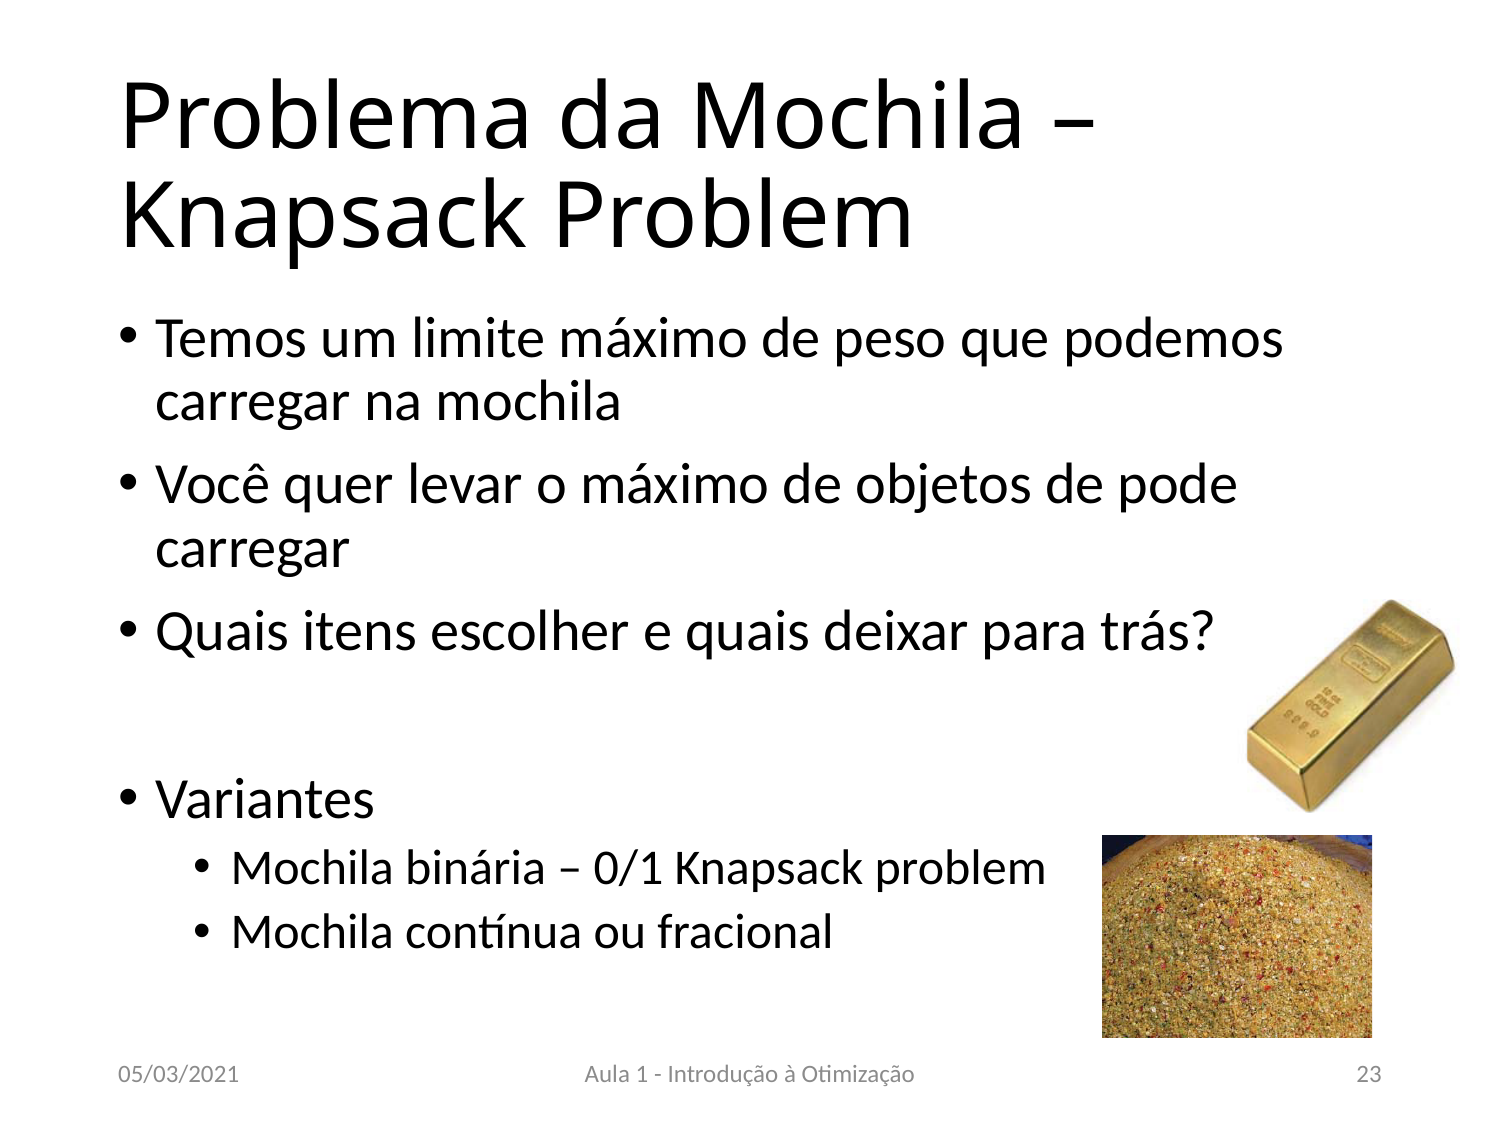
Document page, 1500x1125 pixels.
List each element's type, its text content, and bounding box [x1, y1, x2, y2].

title Problema da Mochila – Knapsack Problem [103, 59, 1397, 278]
picture [1228, 599, 1478, 813]
footer Aula 1 - Introdução à Otimização [496, 1042, 1004, 1103]
picture [1102, 835, 1373, 1038]
list Temos um limite máximo de peso que podemos carregar na mochila Você quer levar o máximo de objetos de pode carregar Quais itens escolher e quais deixar para trás? Variantes Mochila binária – 0/1 Knapsack problem Mochila contínua ou fracional [103, 299, 1397, 1014]
slide_number 23 [1059, 1042, 1397, 1103]
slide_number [103, 1042, 441, 1103]
